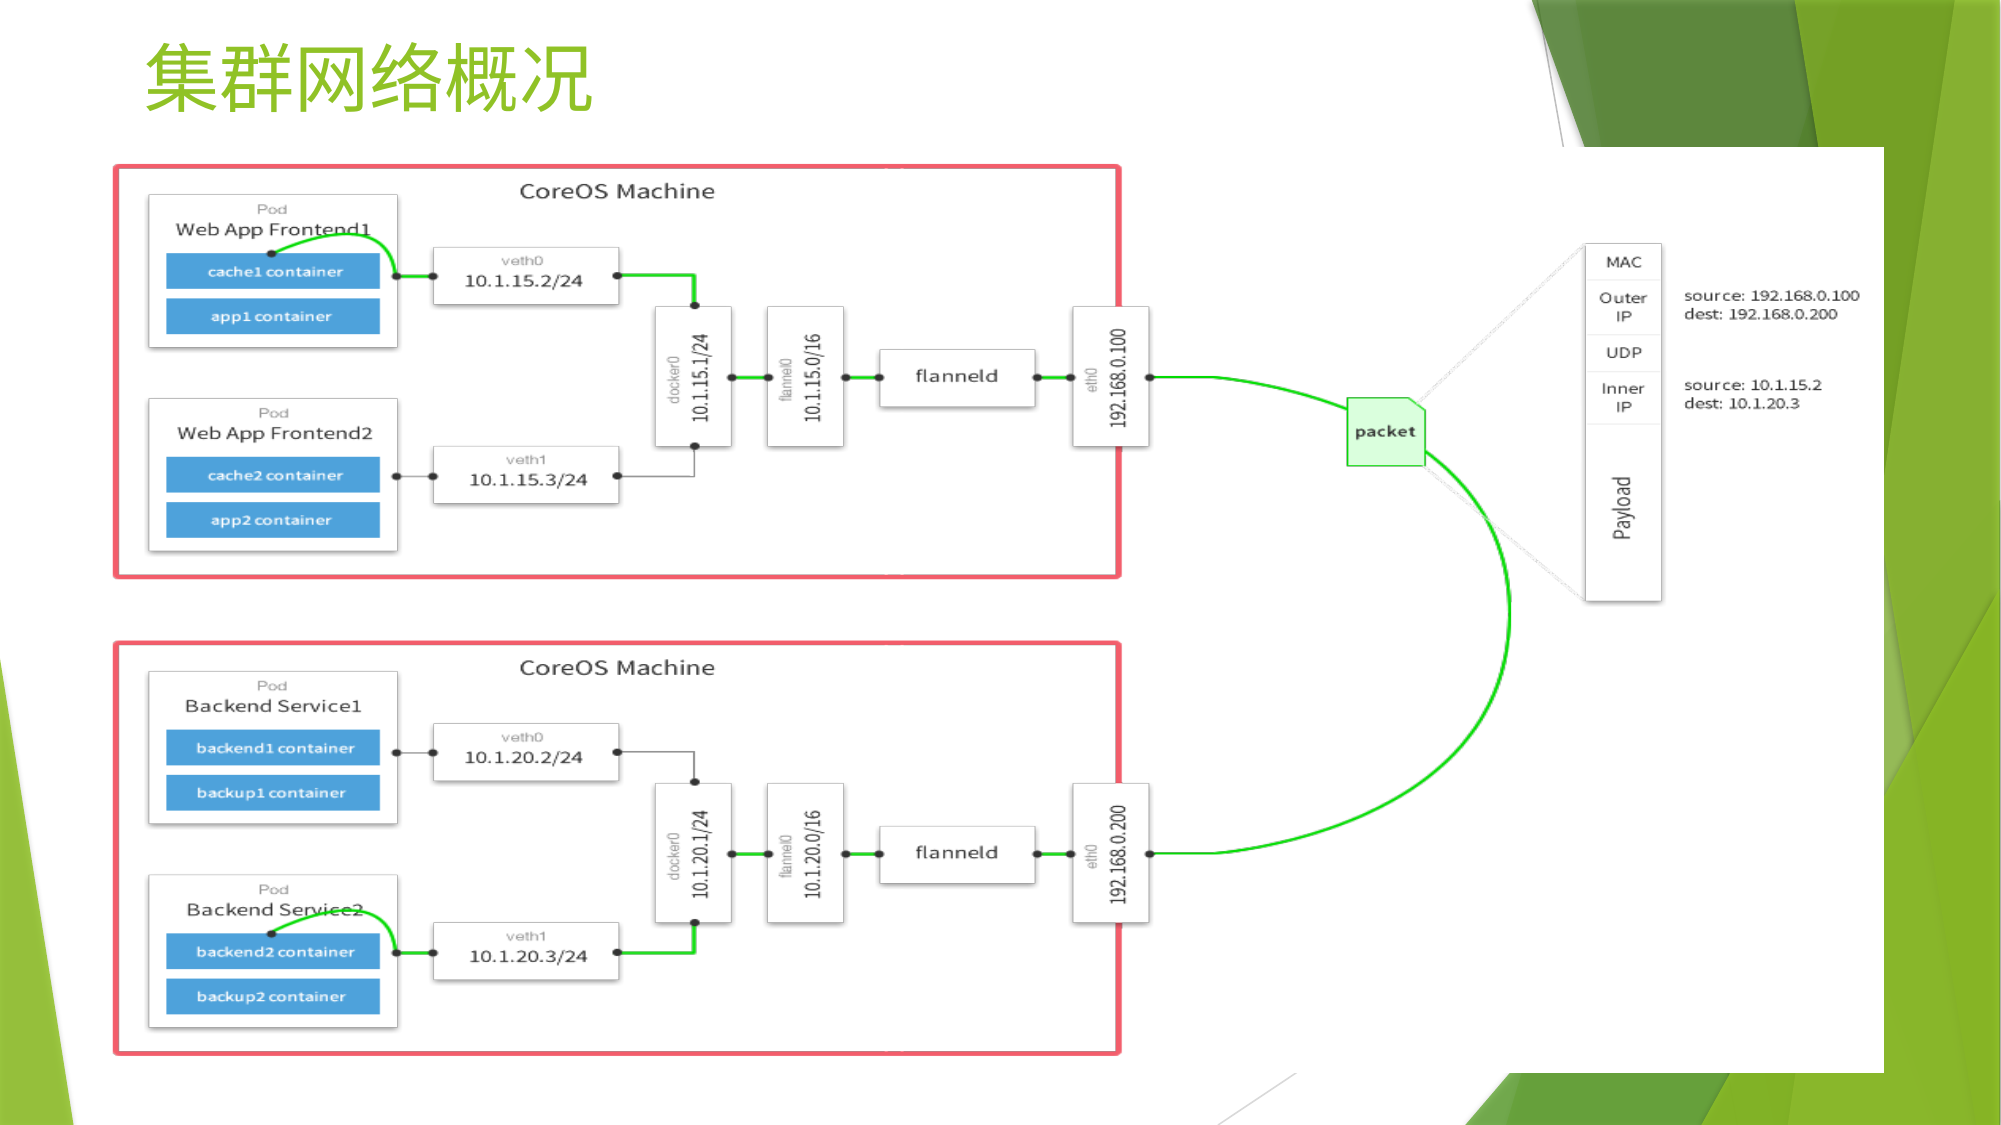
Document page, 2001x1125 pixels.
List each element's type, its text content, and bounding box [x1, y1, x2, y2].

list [96, 146, 1885, 1074]
title 集群网络概况 [129, 23, 1540, 145]
